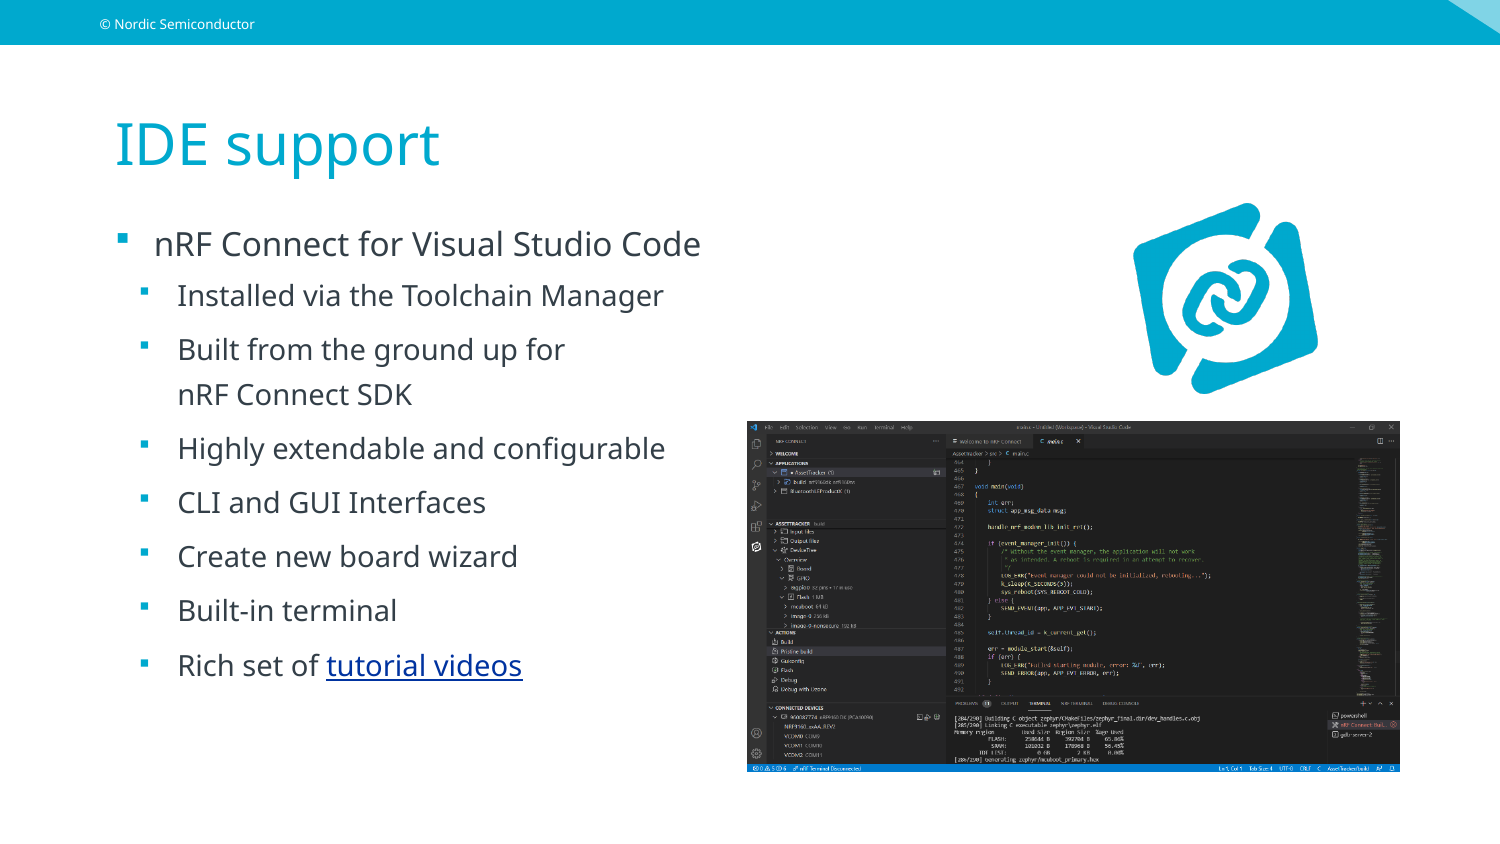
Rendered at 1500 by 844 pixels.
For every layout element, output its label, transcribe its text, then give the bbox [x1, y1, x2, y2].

picture [1132, 202, 1319, 394]
title IDE support [100, 96, 1400, 181]
list nRF Connect for Visual Studio Code Installed via the Toolchain Manager Built from the ground up for nRF Connect SDK Highly extendable and configurable CLI and GUI Interfaces Create new board wizard Built-in terminal Rich set of tutorial videos [100, 203, 743, 773]
picture [746, 421, 1401, 773]
